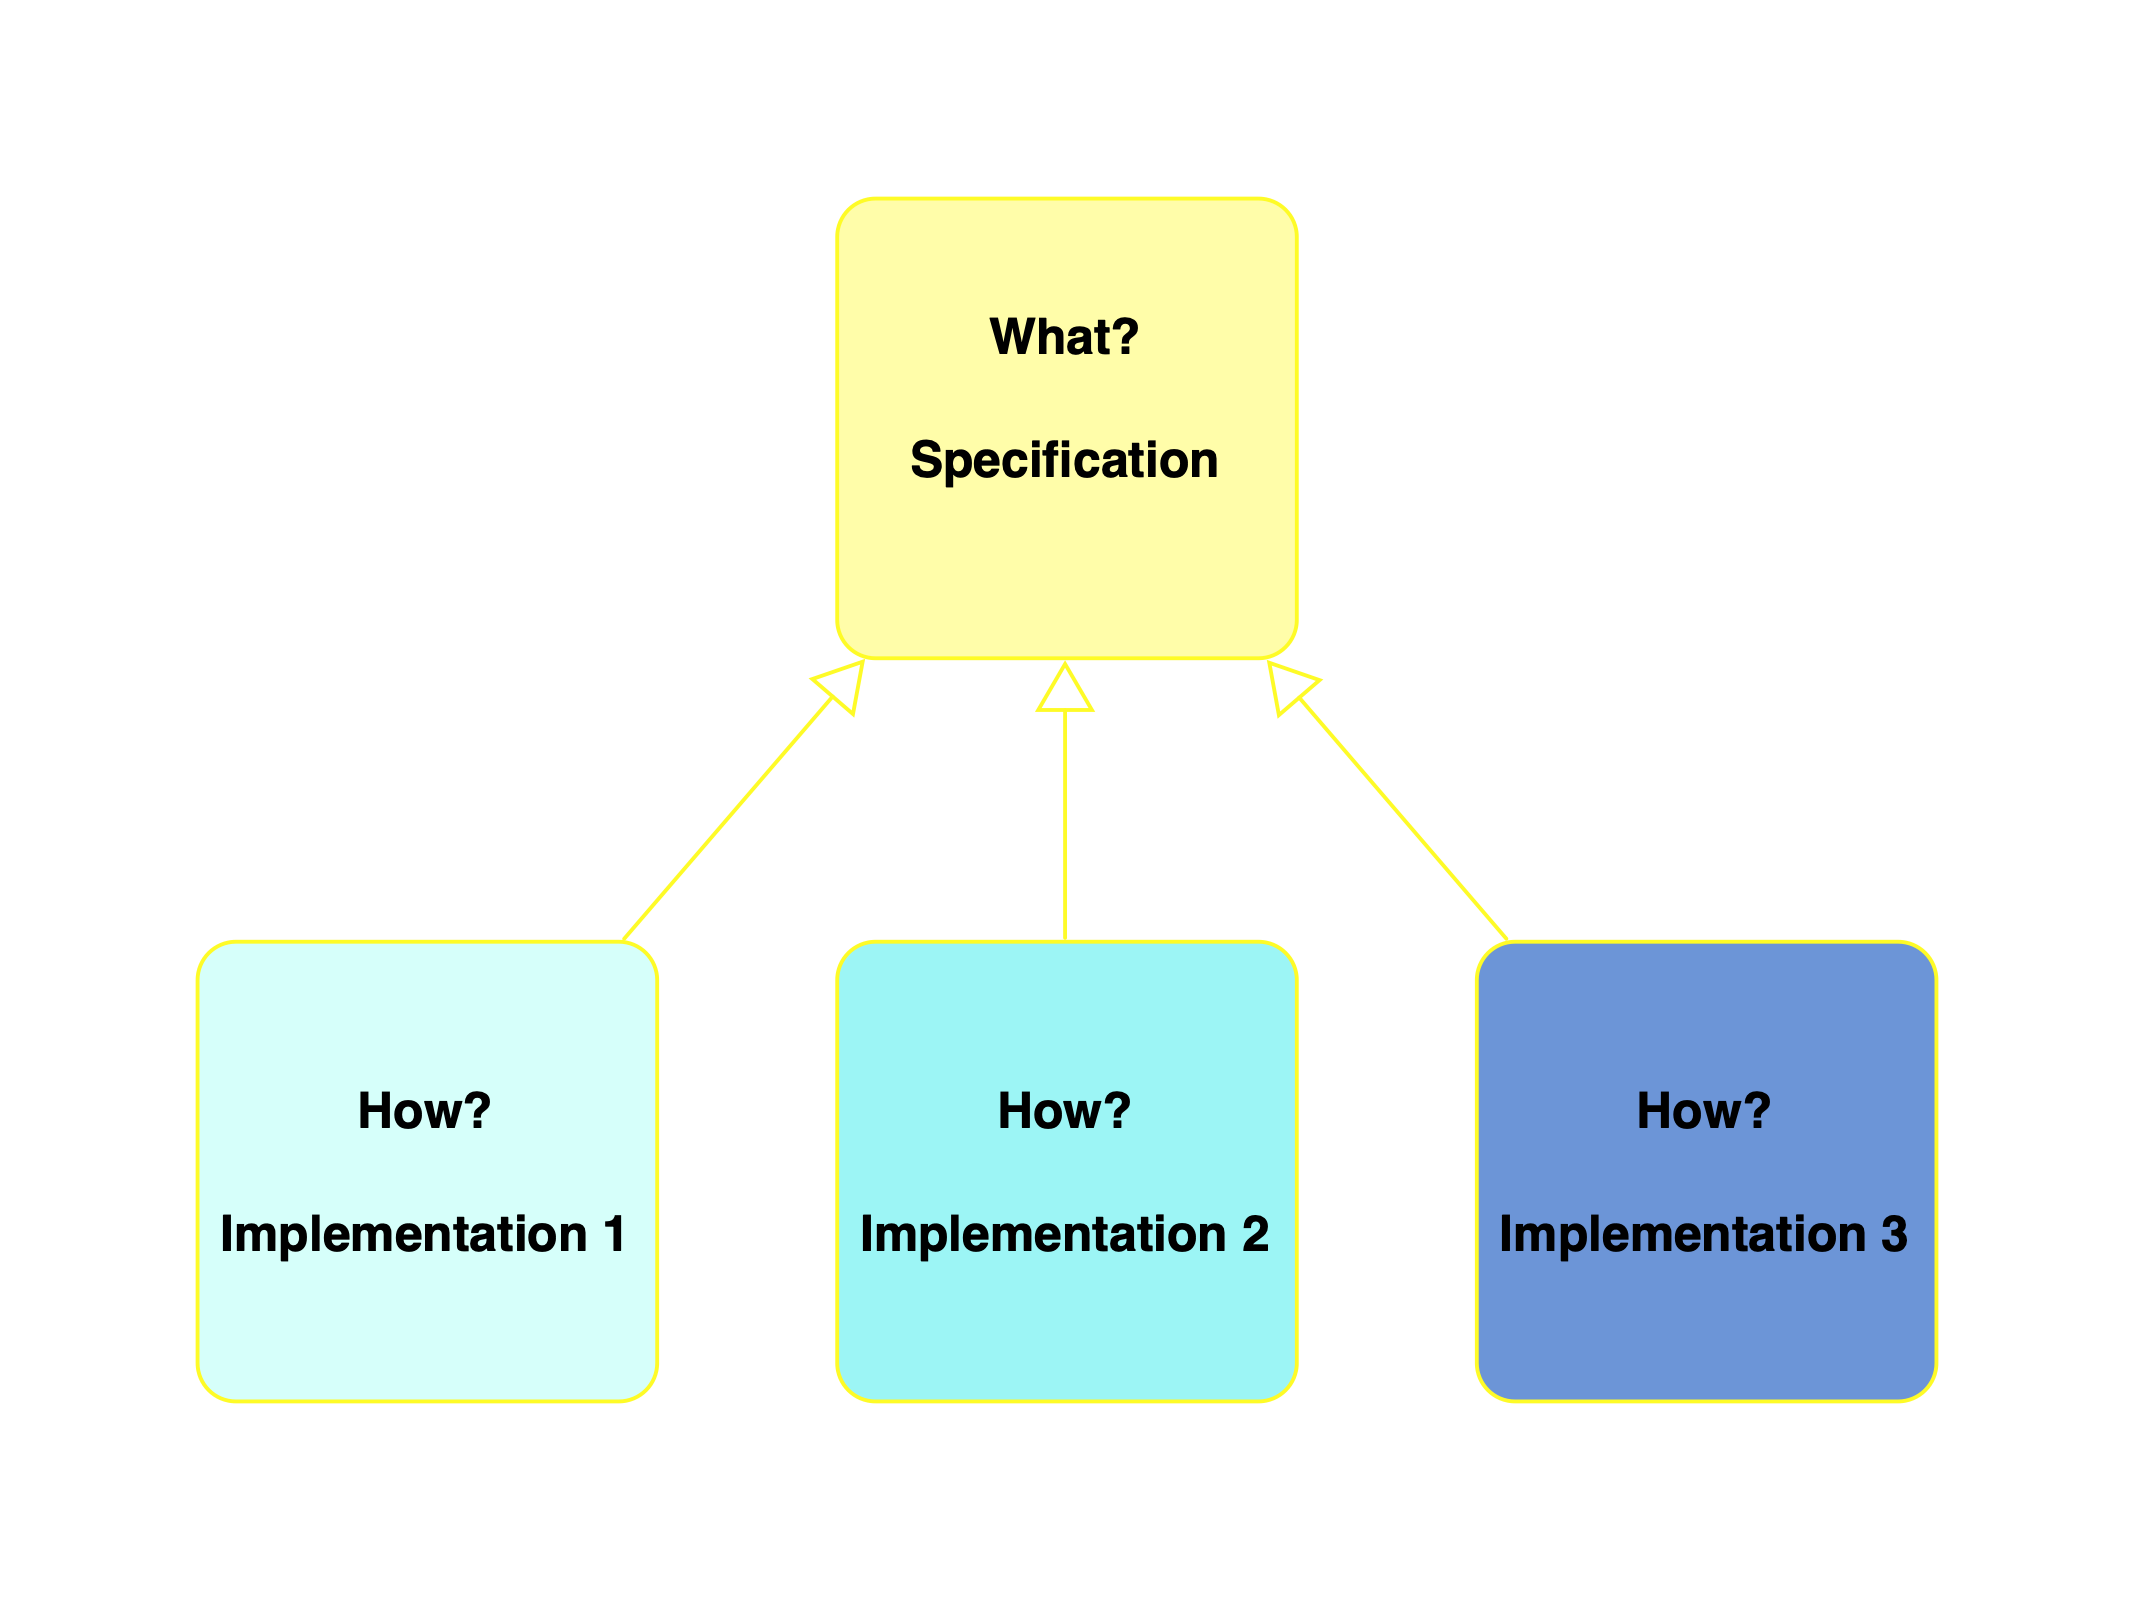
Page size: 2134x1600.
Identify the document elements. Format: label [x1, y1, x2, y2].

picture [187, 189, 1946, 1411]
